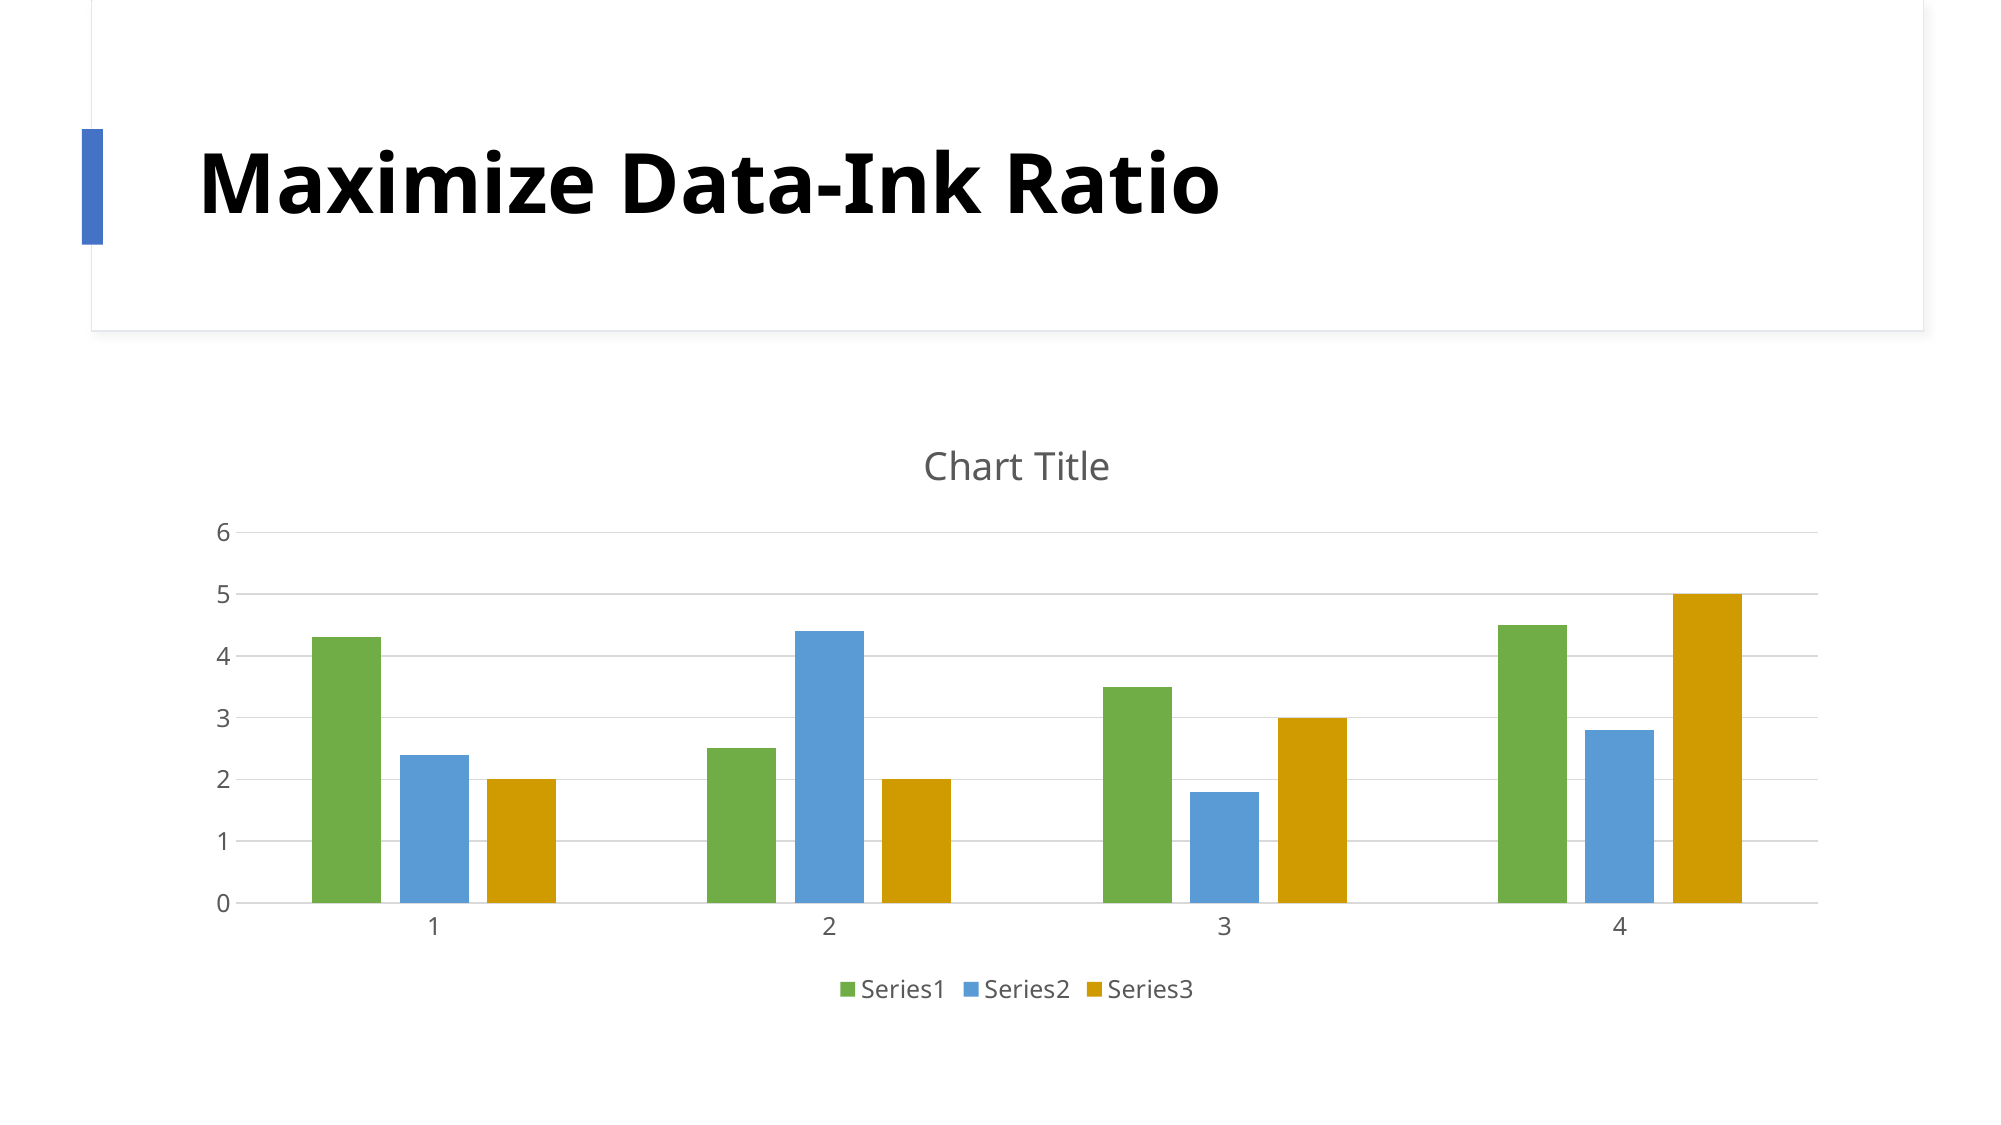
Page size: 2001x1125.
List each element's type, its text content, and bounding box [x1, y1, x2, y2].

chart [182, 406, 1851, 1013]
title Maximize Data-Ink Ratio [183, 90, 1851, 284]
